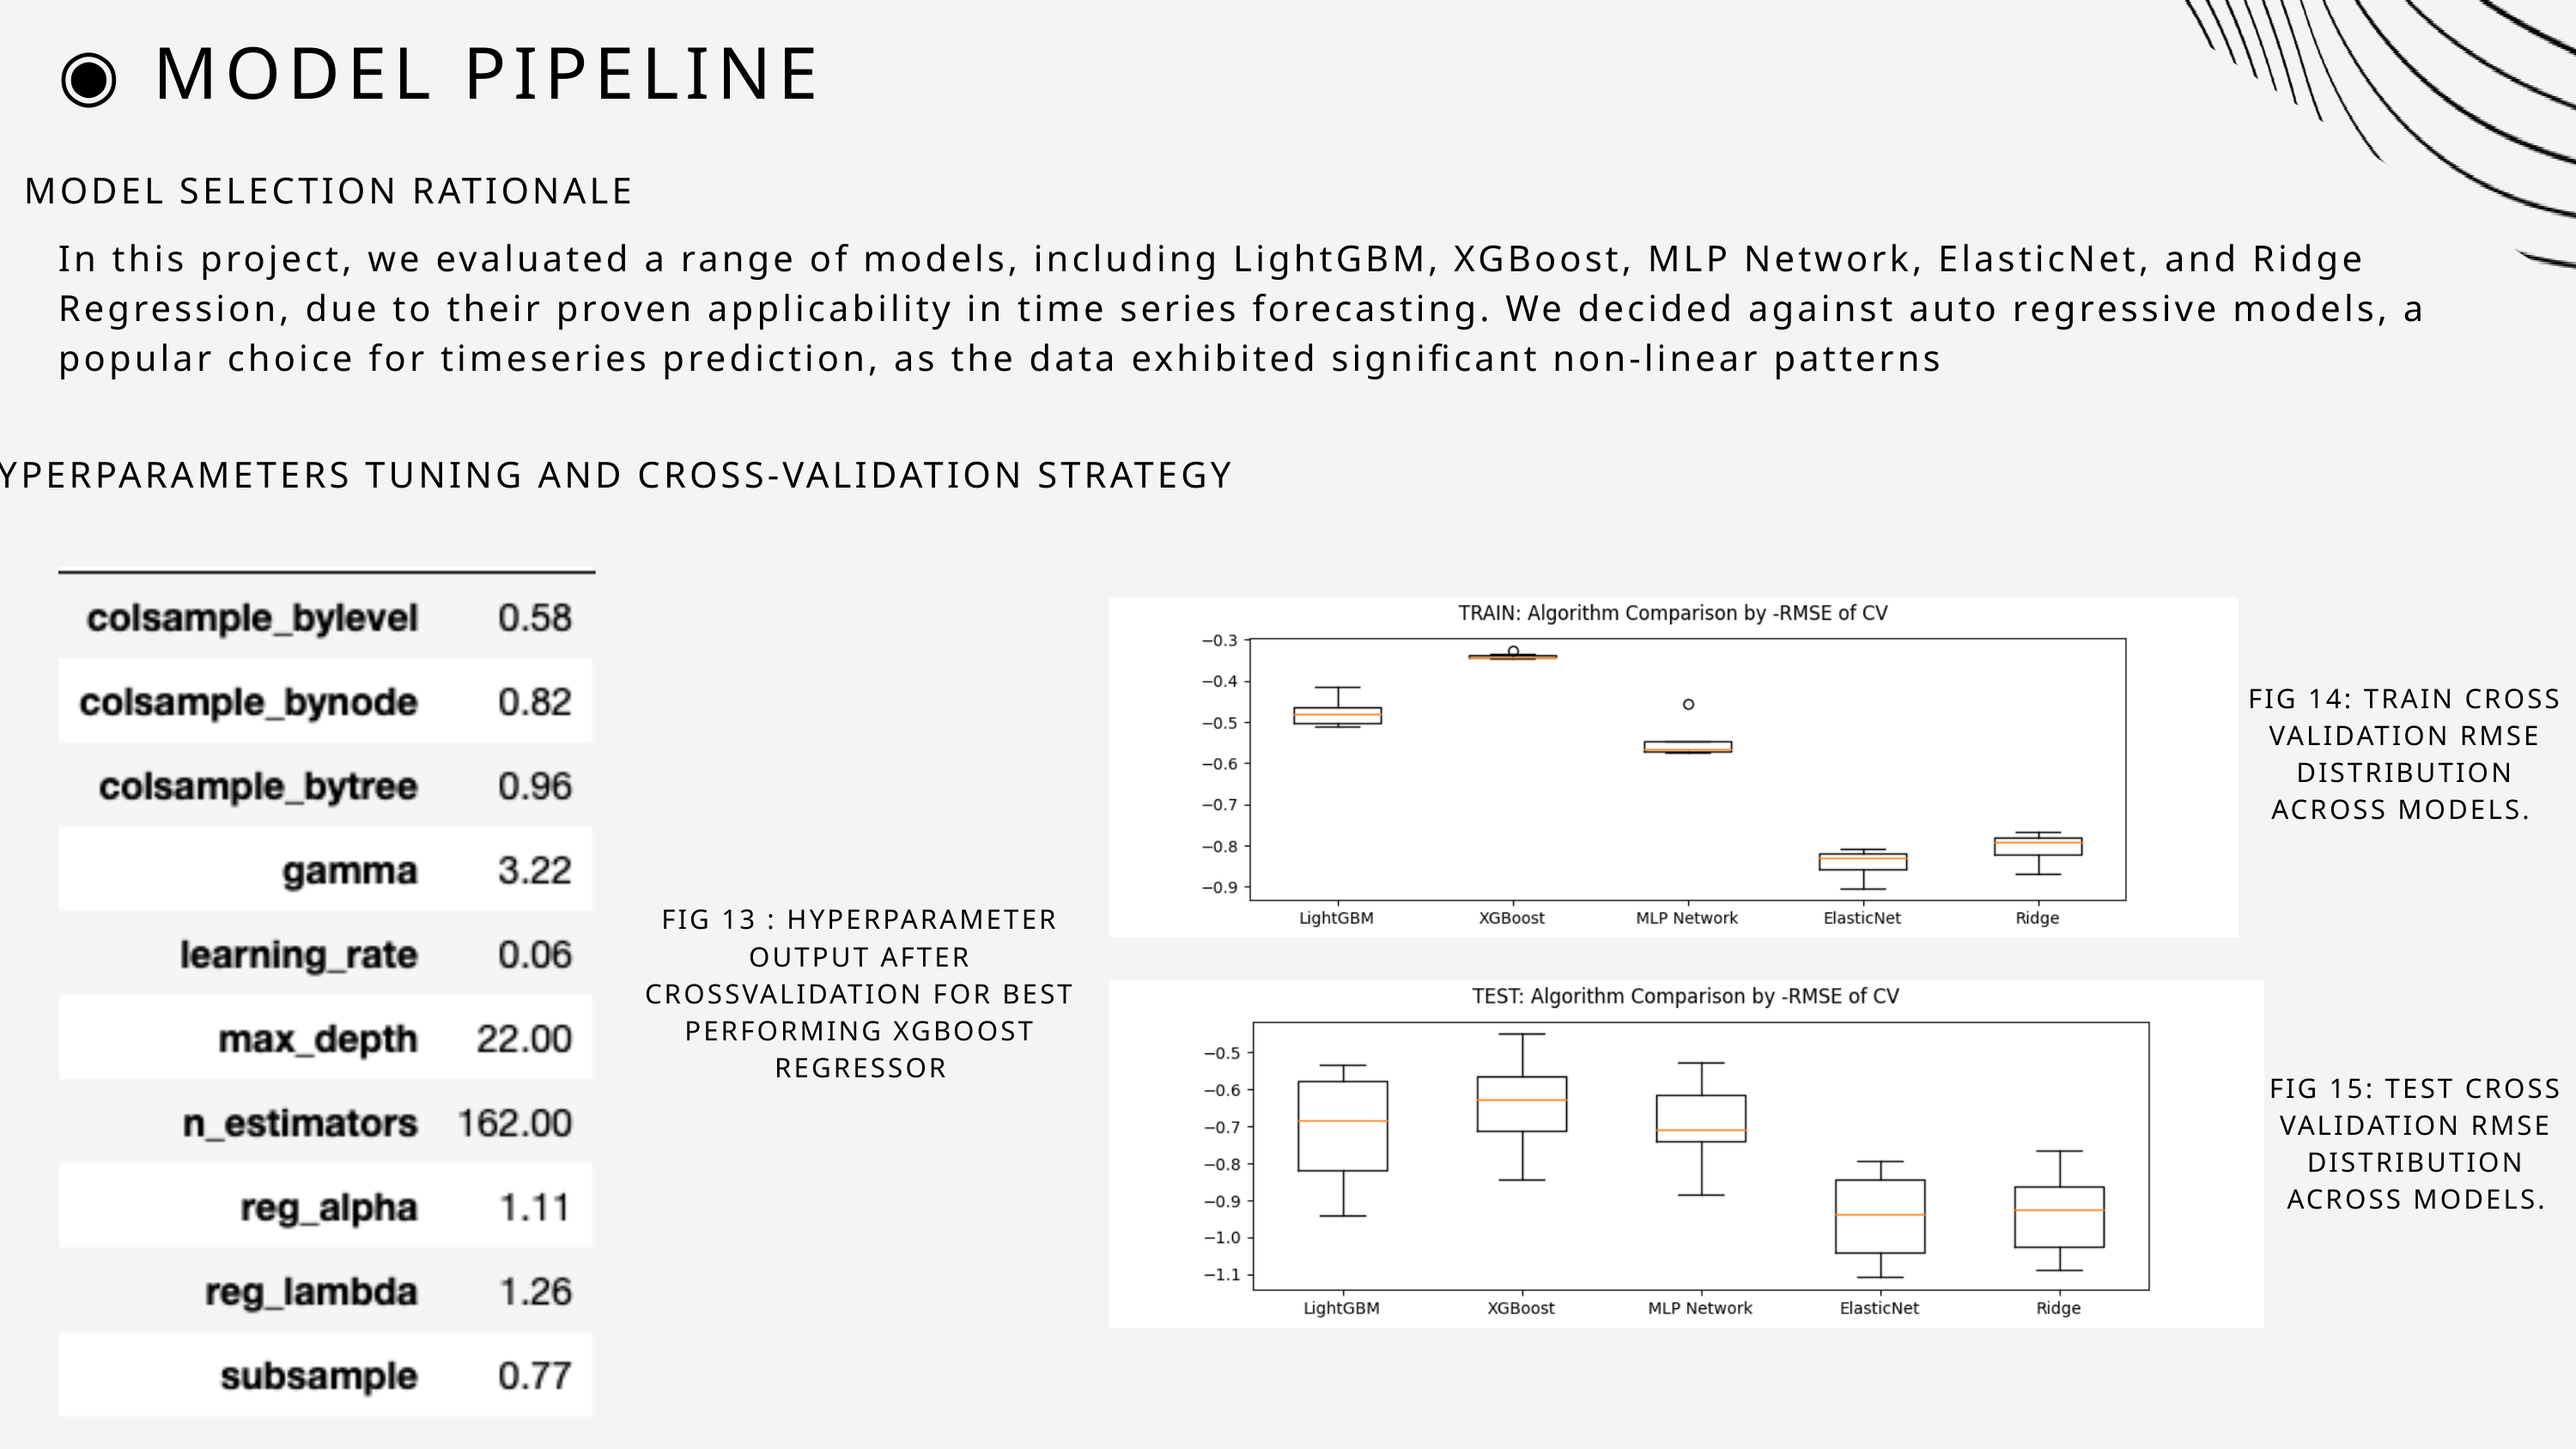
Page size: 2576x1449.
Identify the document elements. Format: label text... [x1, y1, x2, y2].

text_box In this project, we evaluated a range of models, including LightGBM, XGBoost, MLP Network, ElasticNet, and Ridge Regression, due to their proven applicability in time series forecasting. We decided against auto regressive models, a popular choice for timeseries prediction, as the data exhibited significant non-linear patterns [58, 229, 2531, 379]
text_box [1109, 597, 2239, 937]
text_box FIG 13 : HYPERPARAMETER OUTPUT AFTER CROSSVALIDATION FOR BEST PERFORMING XGBOOST REGRESSOR [634, 898, 1087, 1083]
text_box [1109, 980, 2264, 1328]
text_box HYPERPARAMETERS TUNING AND CROSS-VALIDATION STRATEGY [0, 445, 1946, 495]
text_box FIG 15: TEST CROSS VALIDATION RMSE DISTRIBUTION ACROSS MODELS. [2249, 1066, 2576, 1215]
text_box MODEL SELECTION RATIONALE [0, 161, 1674, 211]
text_box FIG 14: TRAIN CROSS VALIDATION RMSE DISTRIBUTION ACROSS MODELS. [2238, 676, 2573, 825]
text_box [2139, 0, 2576, 290]
text_box [58, 567, 596, 1420]
text_box ◉ MODEL PIPELINE [58, 15, 2409, 213]
